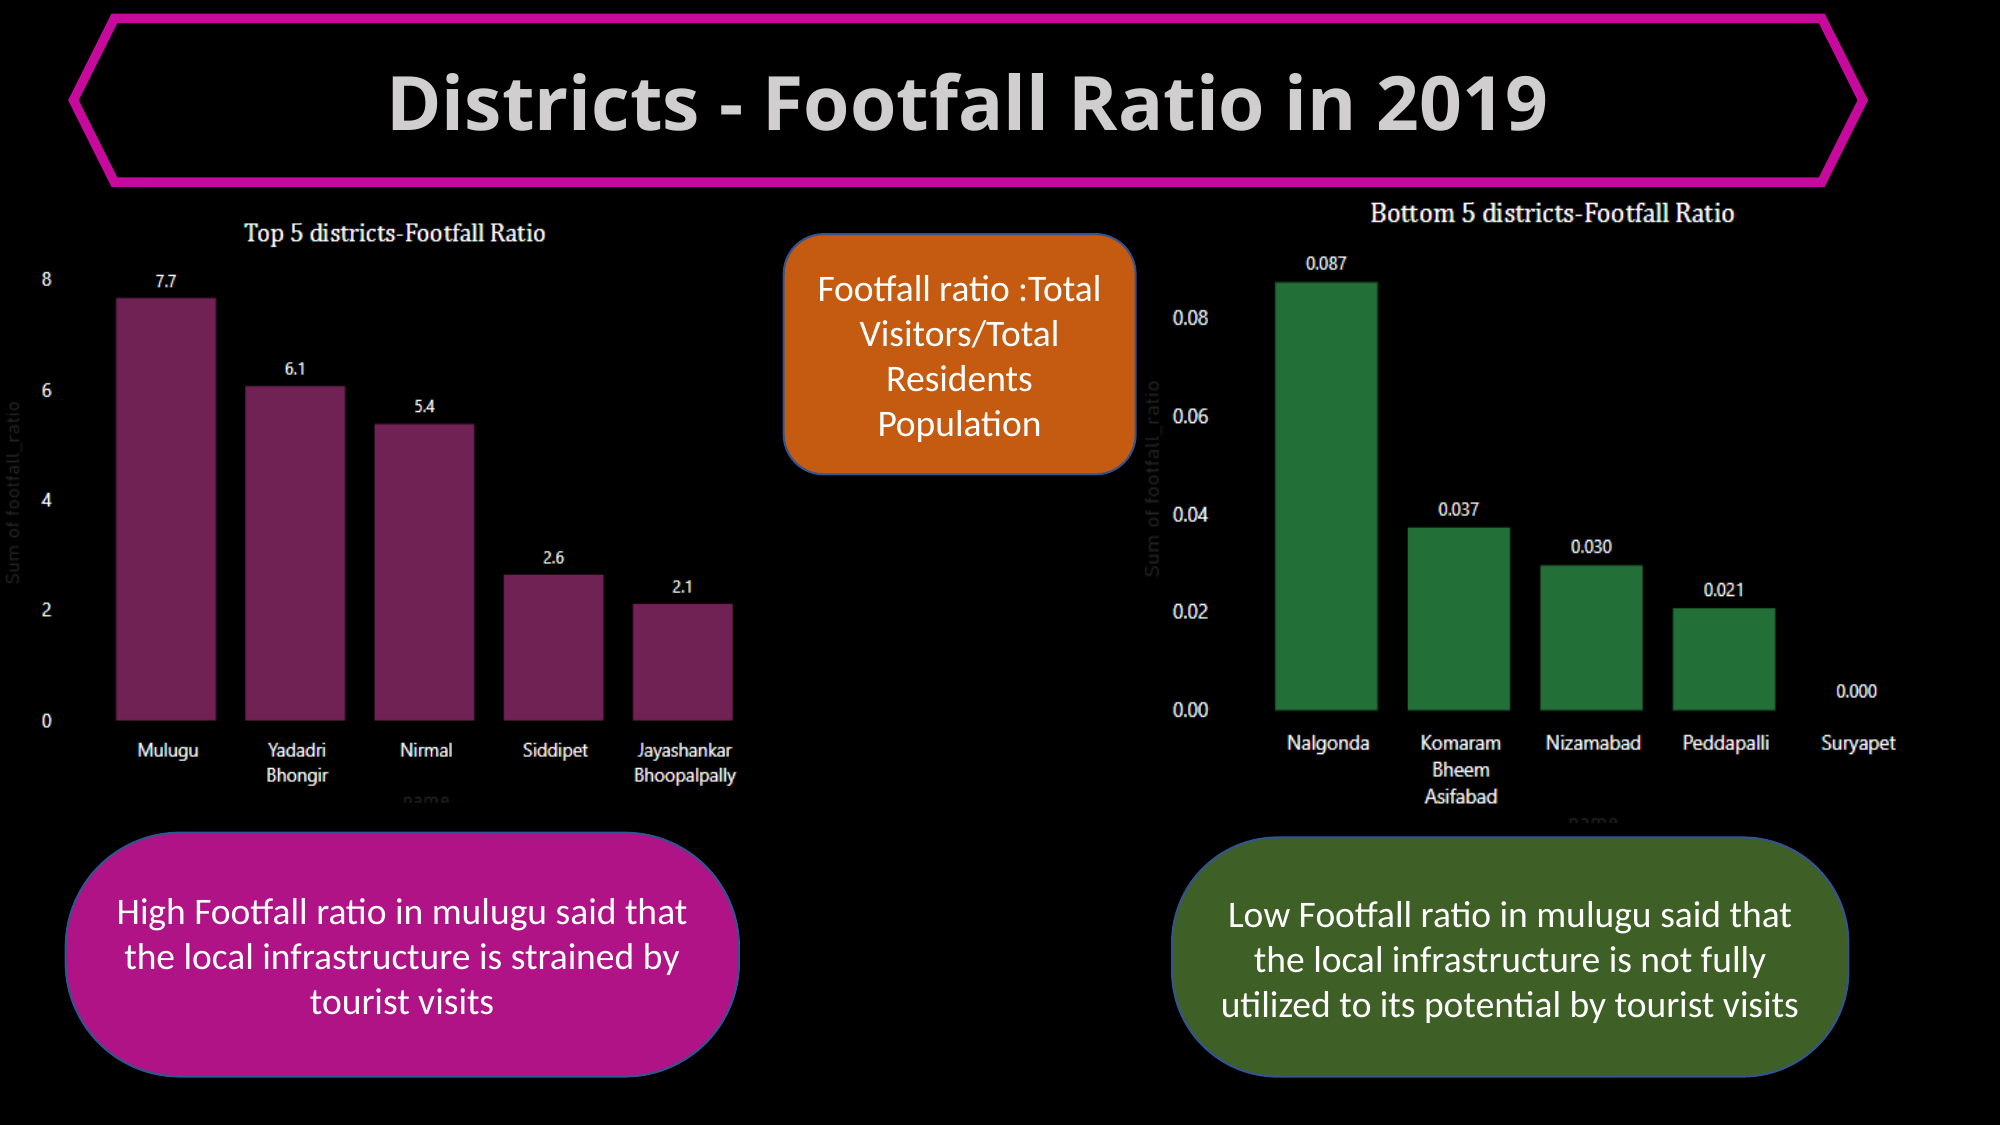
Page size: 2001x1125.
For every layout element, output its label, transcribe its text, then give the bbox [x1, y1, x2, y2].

text_box Low Footfall ratio in mulugu said that the local infrastructure is not fully utilized to its potential by tourist visits [1171, 836, 1850, 1078]
text_box Districts - Footfall Ratio in 2019 [72, 17, 1864, 184]
text_box High Footfall ratio in mulugu said that the local infrastructure is strained by tourist visits [64, 831, 740, 1078]
picture [1144, 202, 1957, 823]
text_box Footfall ratio :Total Visitors/Total Residents Population [784, 233, 1137, 476]
picture [0, 223, 784, 803]
